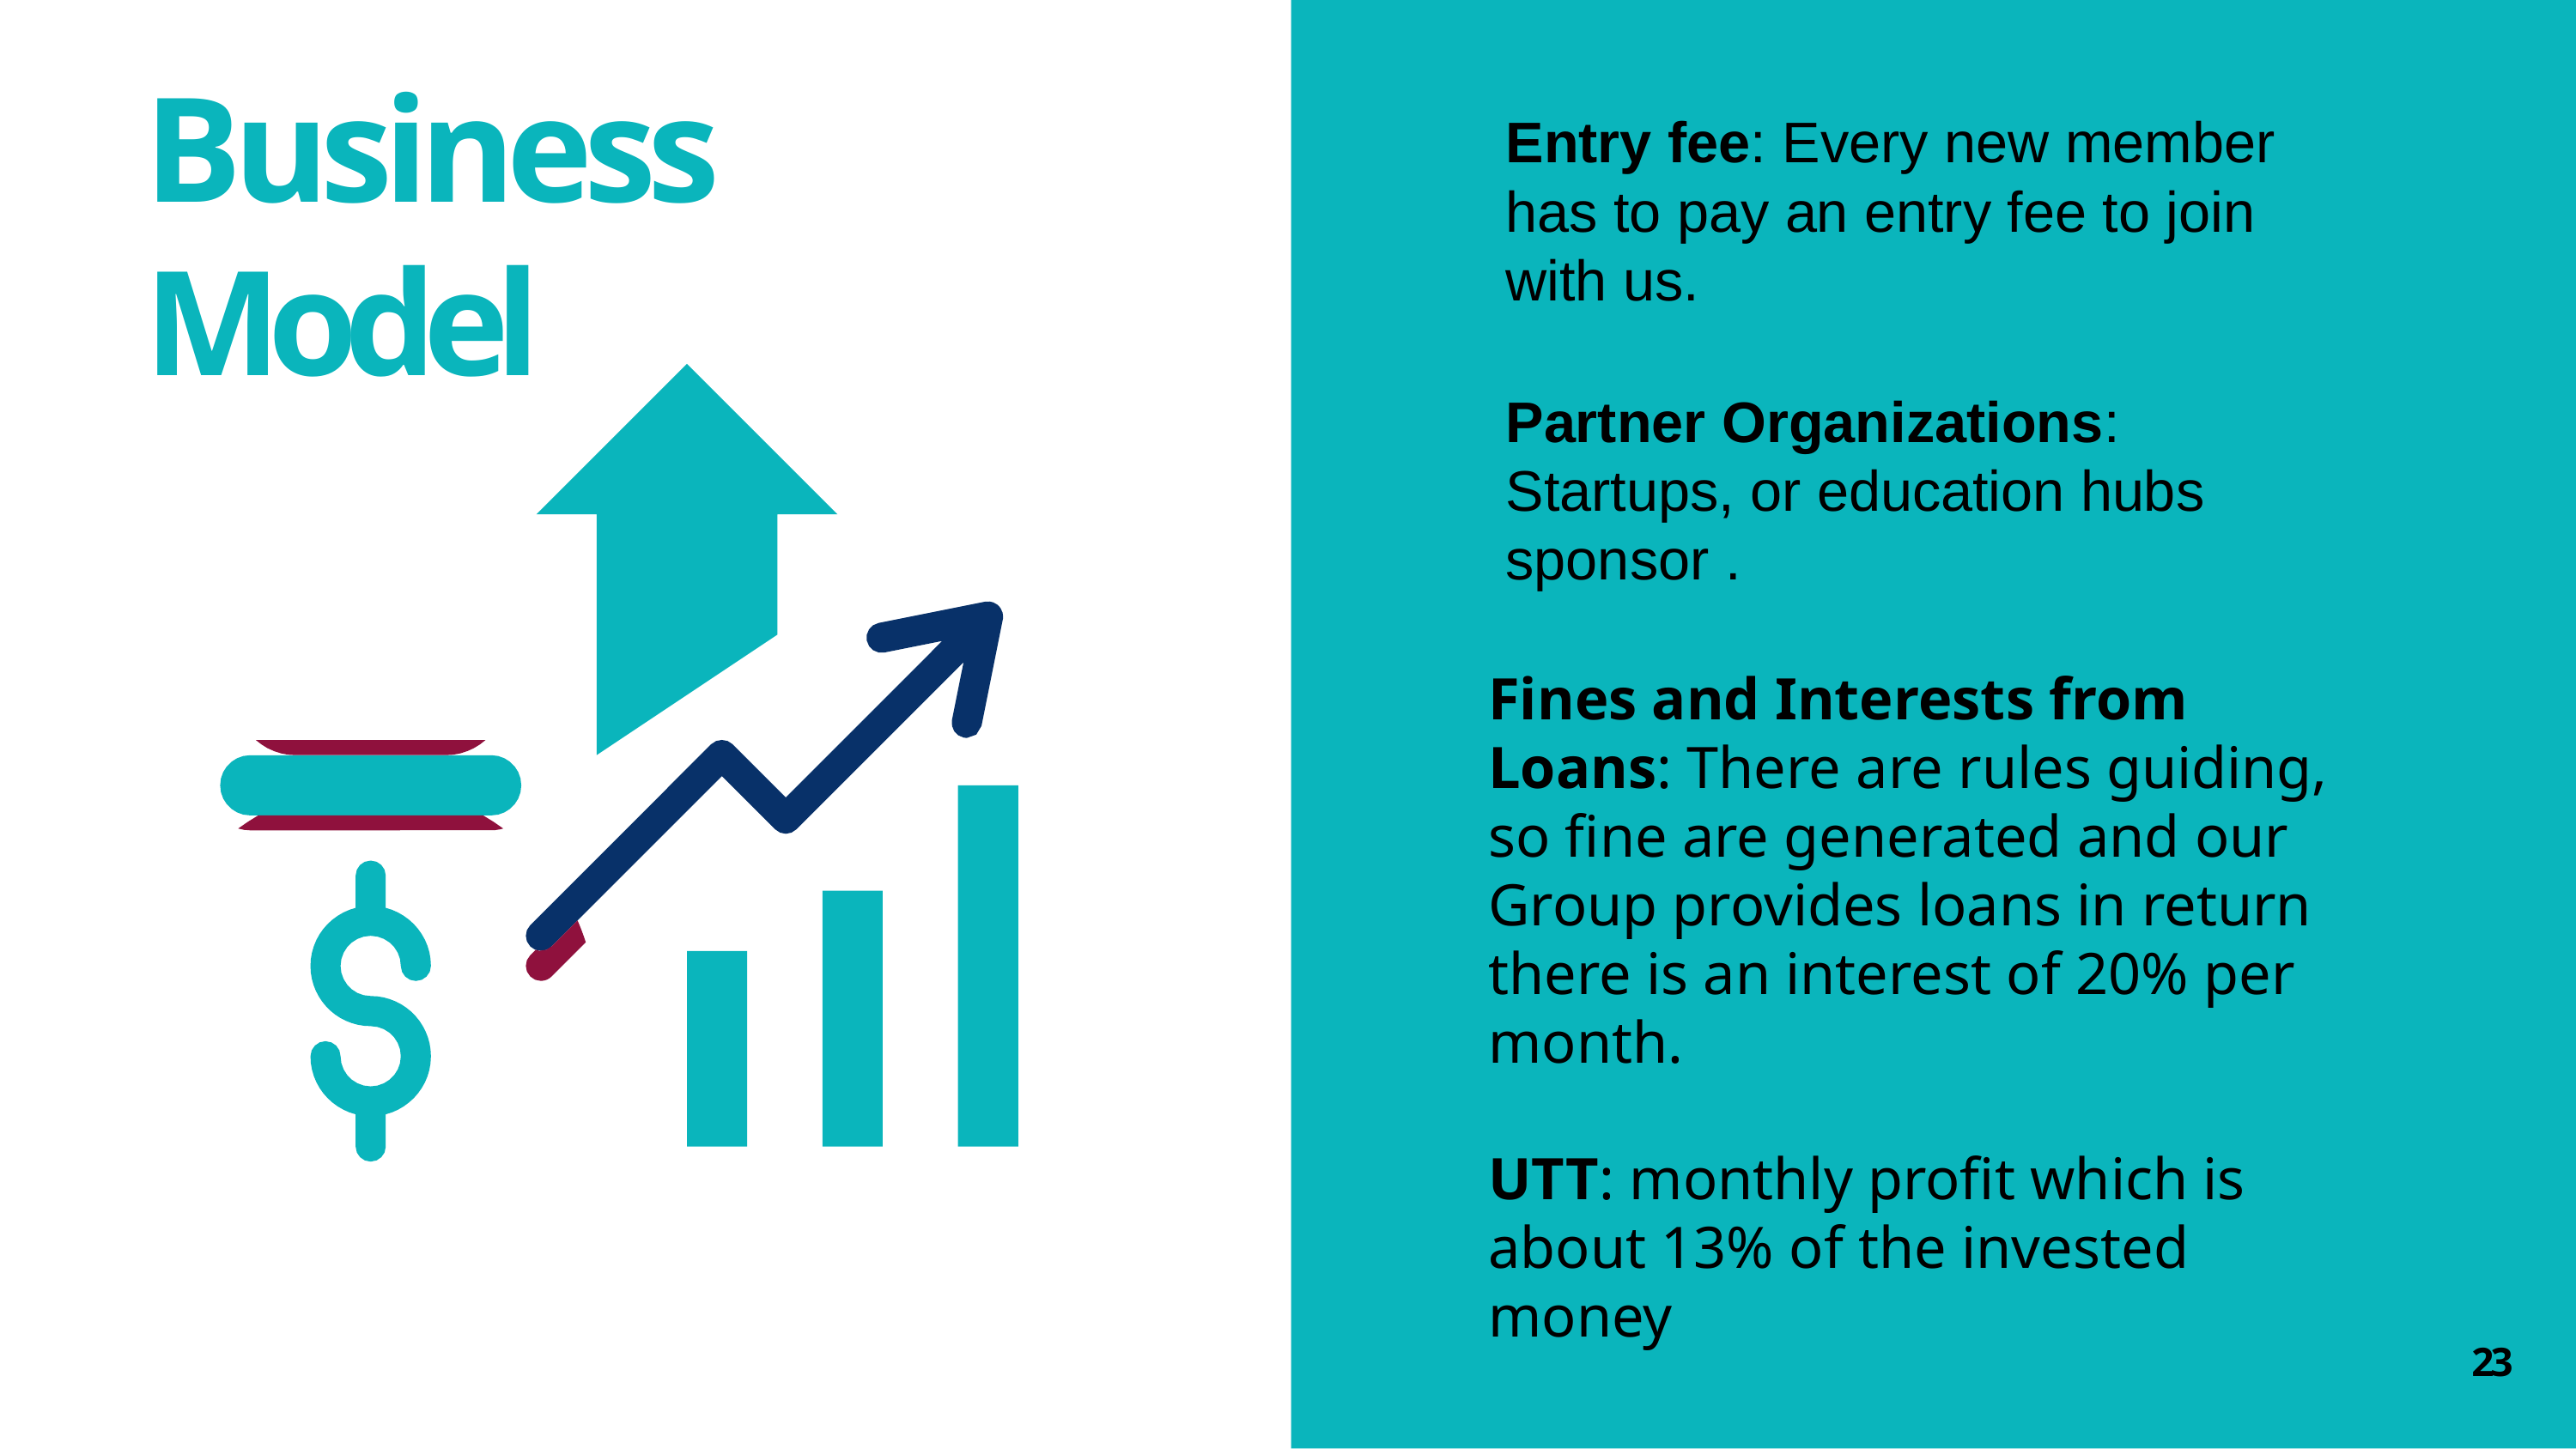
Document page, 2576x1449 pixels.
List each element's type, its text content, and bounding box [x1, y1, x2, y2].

text_box [310, 860, 431, 1162]
text_box Entry fee: Every new member has to pay an entry fee to join with us. Partner Organizations: Startups, or education hubs sponsor . Fines and Interests from Loans: There are rules guiding, so fine are generated and our Group provides loans in return there is an interest of 20% per month. UTT: monthly profit which is about 13% of the invested money [1486, 103, 2356, 1349]
text_box [687, 958, 748, 1147]
text_box [822, 958, 883, 1147]
text_box [220, 755, 521, 815]
text_box [238, 815, 504, 831]
text_box [256, 740, 486, 755]
title Business Model [143, 55, 1131, 405]
text_box [957, 785, 1018, 1147]
text_box [1291, 0, 2576, 1449]
text_box 23 [2470, 1335, 2517, 1385]
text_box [526, 363, 1004, 951]
text_box [526, 958, 570, 981]
